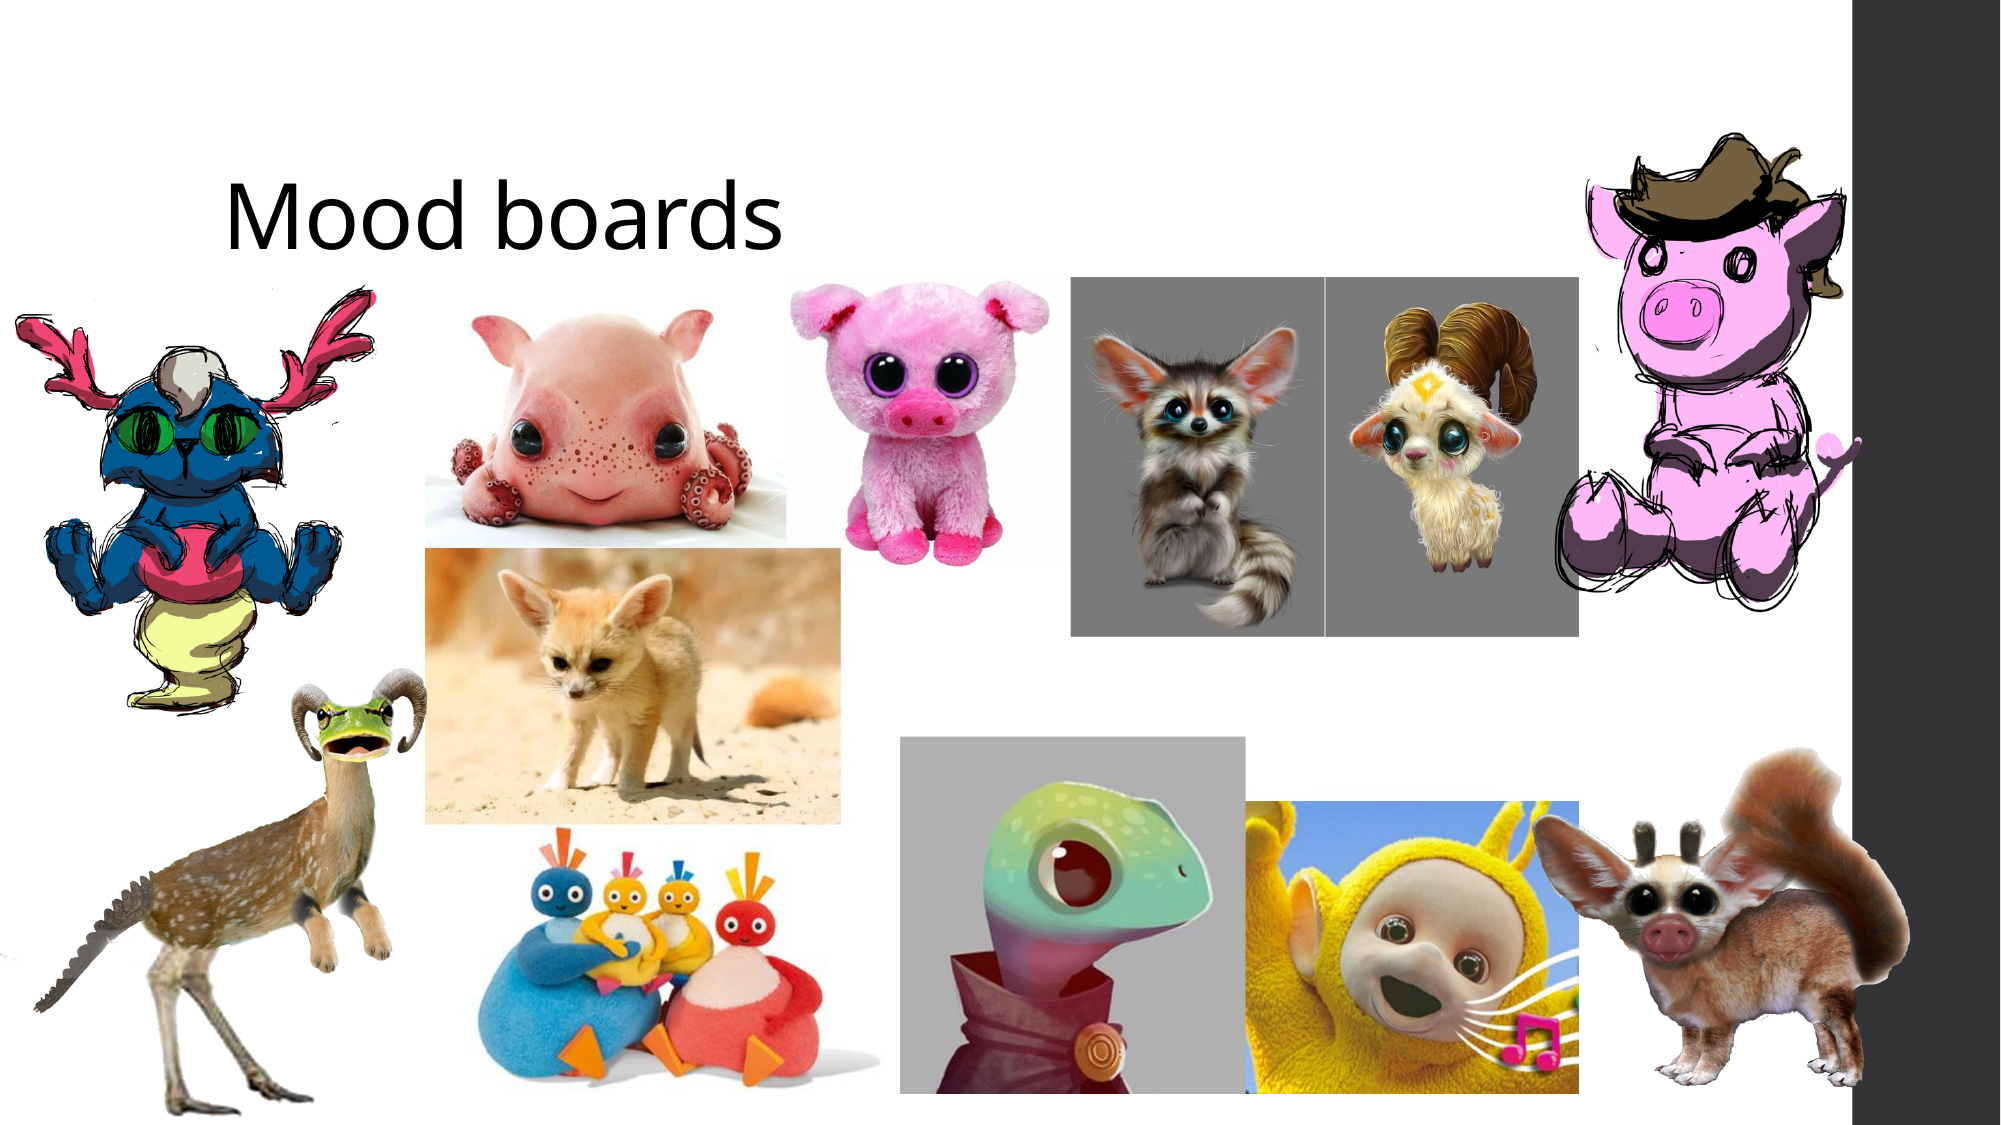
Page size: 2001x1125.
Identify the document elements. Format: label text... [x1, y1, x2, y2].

picture [0, 115, 2000, 1125]
title Mood boards [206, 60, 1797, 272]
